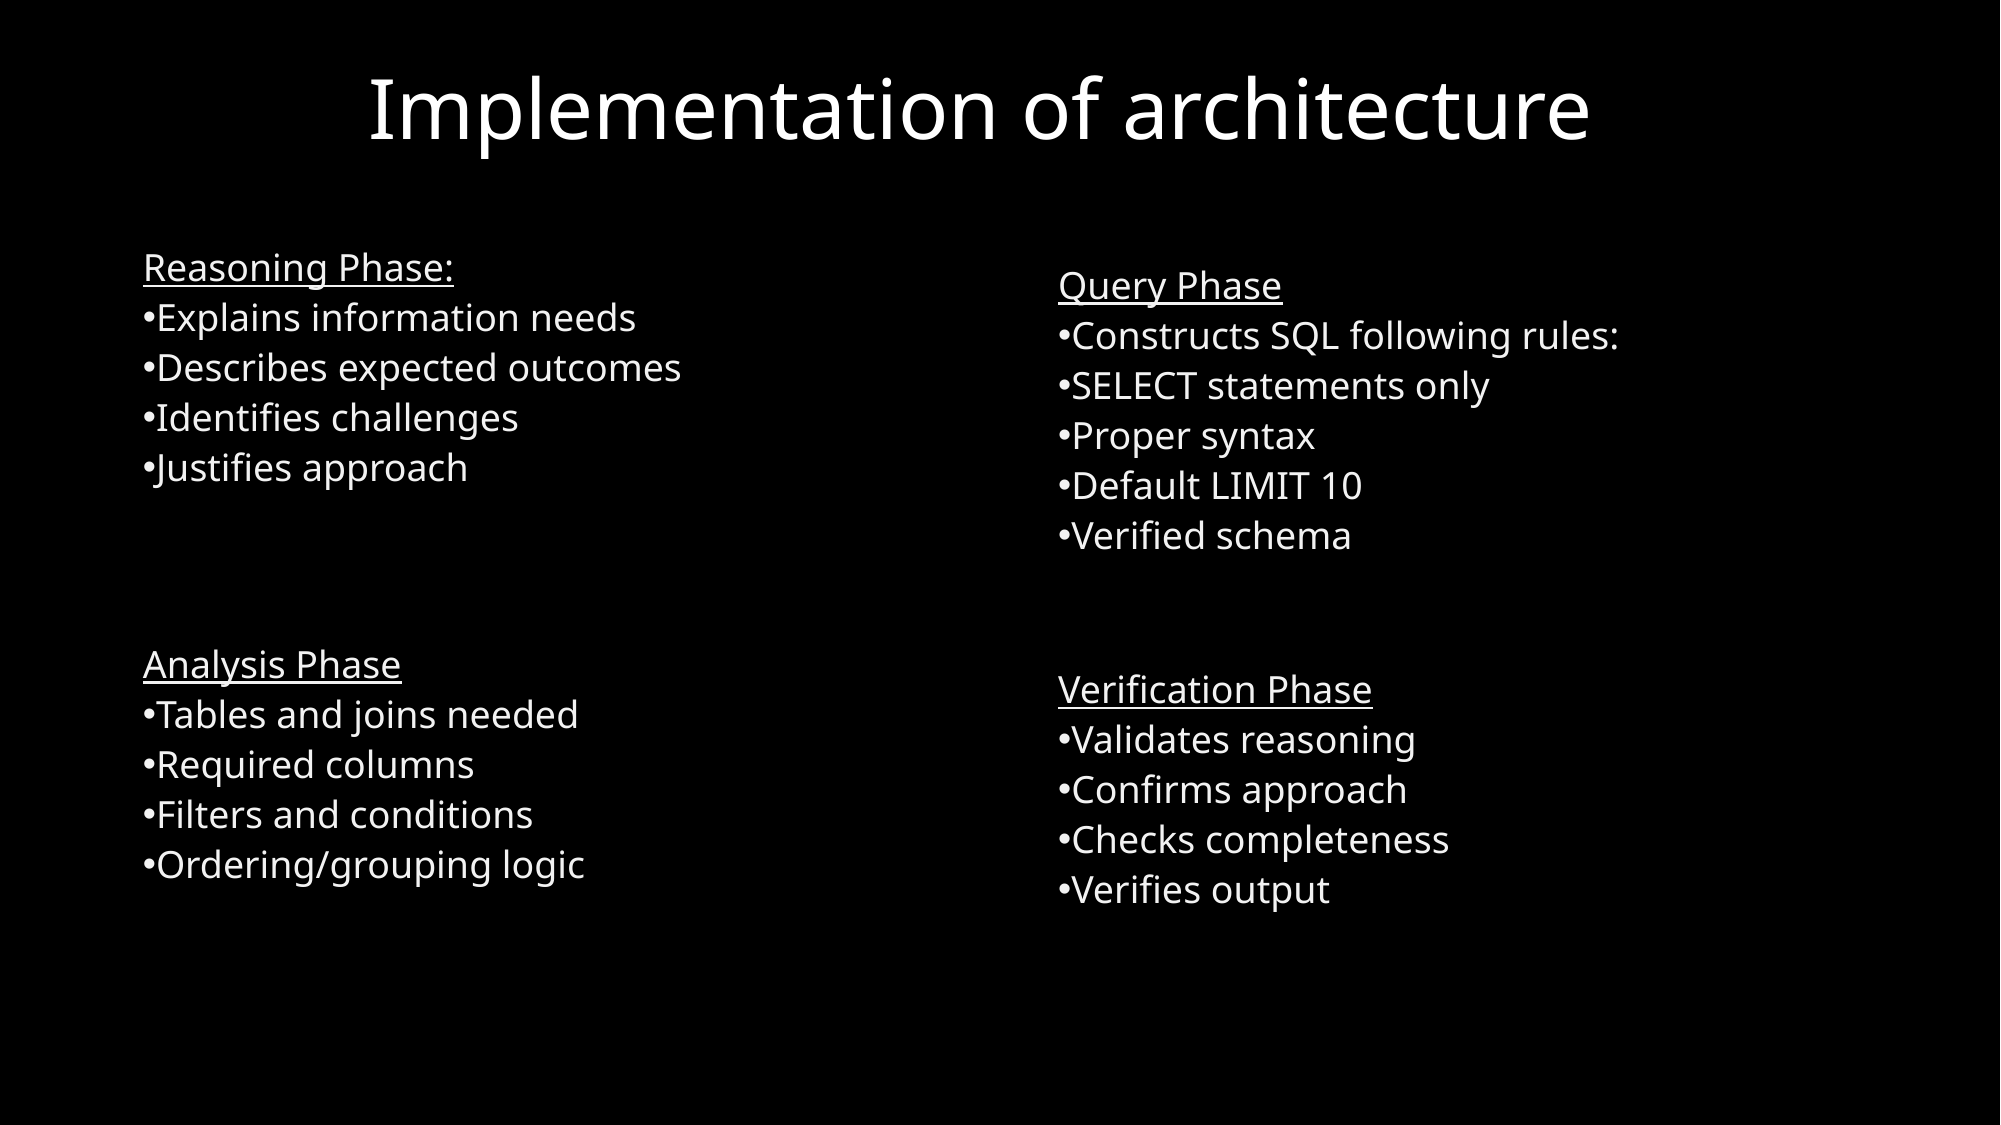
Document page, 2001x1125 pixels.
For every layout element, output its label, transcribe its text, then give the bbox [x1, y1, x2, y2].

title Implementation of architecture [197, 39, 1765, 187]
text_box Reasoning Phase: Explains information needs Describes expected outcomes Identifies challenges Justifies approach [128, 231, 769, 497]
text_box Analysis Phase Tables and joins needed Required columns Filters and conditions Ordering/grouping logic [128, 628, 769, 894]
text_box Query Phase Constructs SQL following rules: SELECT statements only Proper syntax Default LIMIT 10 Verified schema [1043, 249, 1780, 565]
text_box Verification Phase Validates reasoning Confirms approach Checks completeness Verifies output [1043, 653, 1656, 919]
